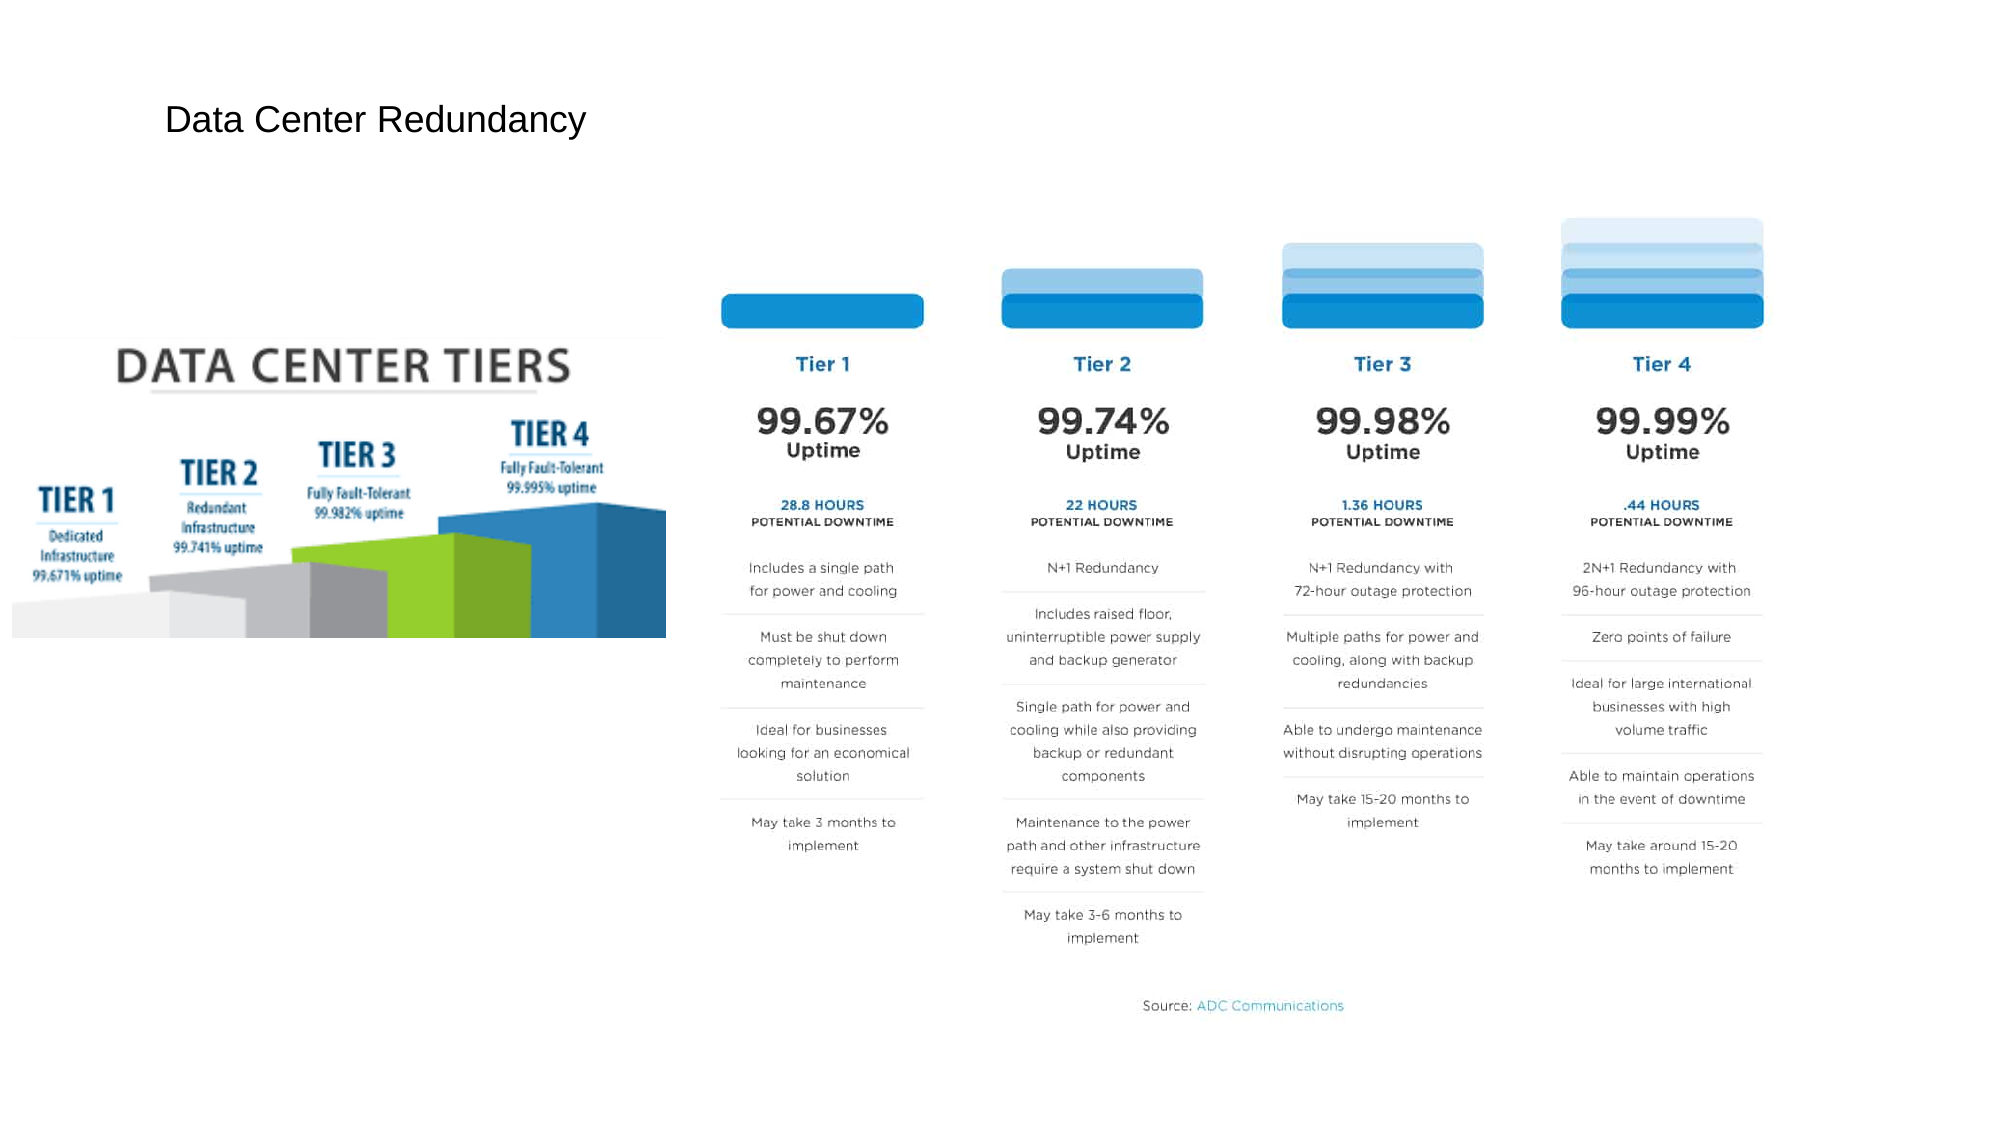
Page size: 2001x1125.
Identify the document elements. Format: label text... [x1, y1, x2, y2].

text_box Data Center Redundancy [150, 87, 1688, 148]
picture [712, 187, 1773, 1043]
picture [12, 337, 666, 638]
